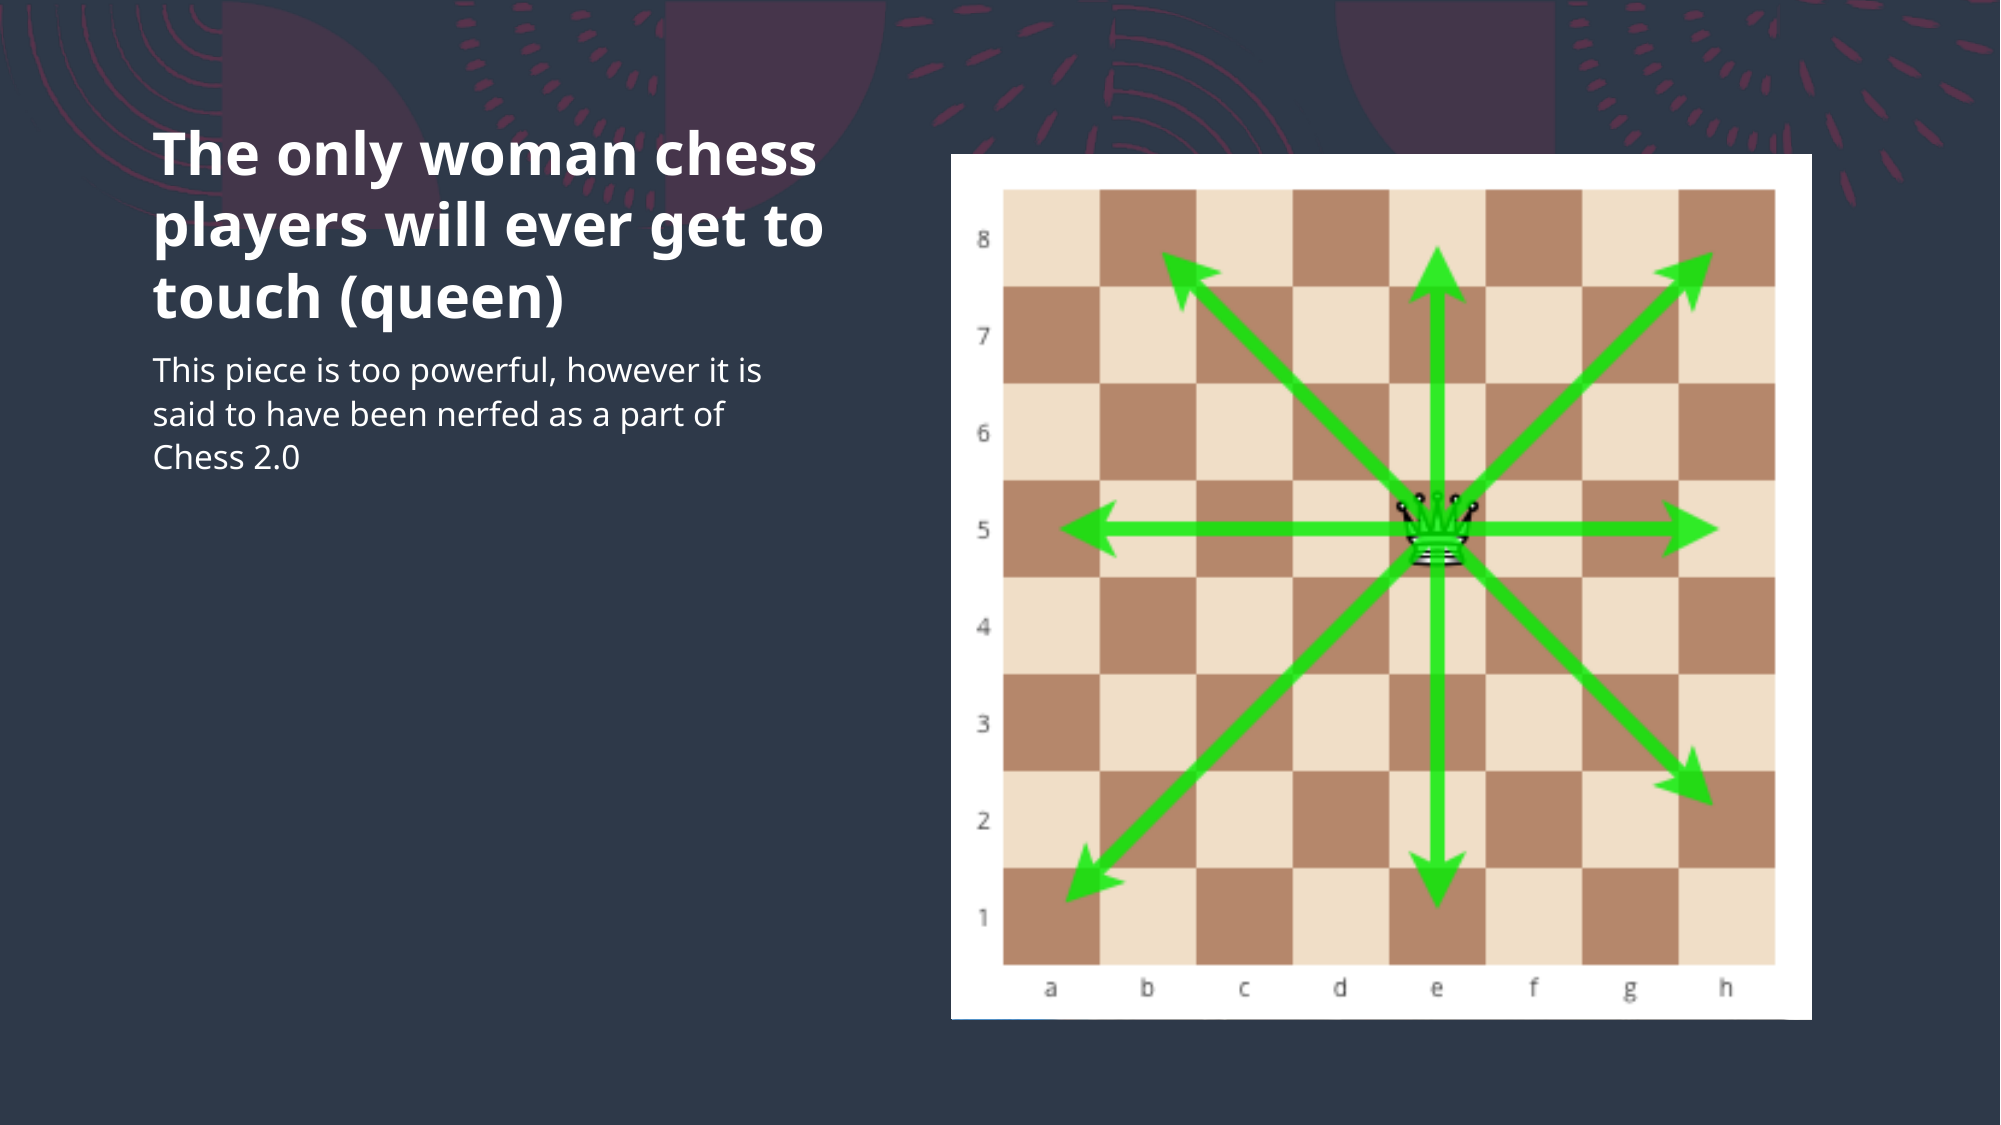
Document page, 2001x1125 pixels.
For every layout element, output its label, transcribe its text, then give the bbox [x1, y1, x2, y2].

picture [951, 154, 1812, 1019]
title The only woman chess players will ever get to touch (queen) [137, 75, 845, 338]
list This piece is too powerful, however it is said to have been nerfed as a part of Chess 2.0 [137, 337, 783, 963]
